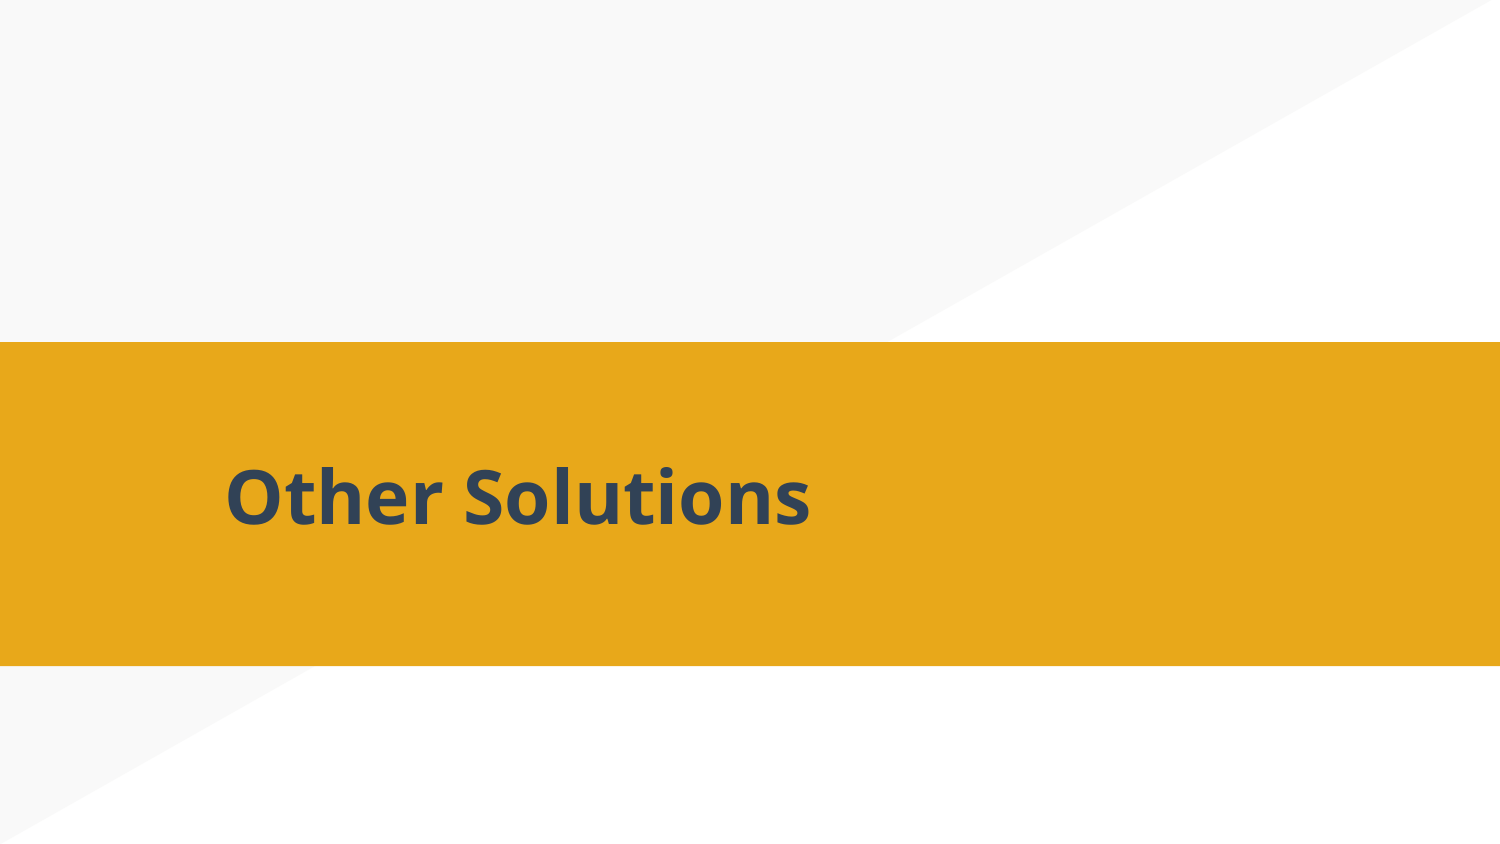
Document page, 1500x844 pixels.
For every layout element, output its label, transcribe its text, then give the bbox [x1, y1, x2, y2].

title Other Solutions [209, 434, 1500, 555]
